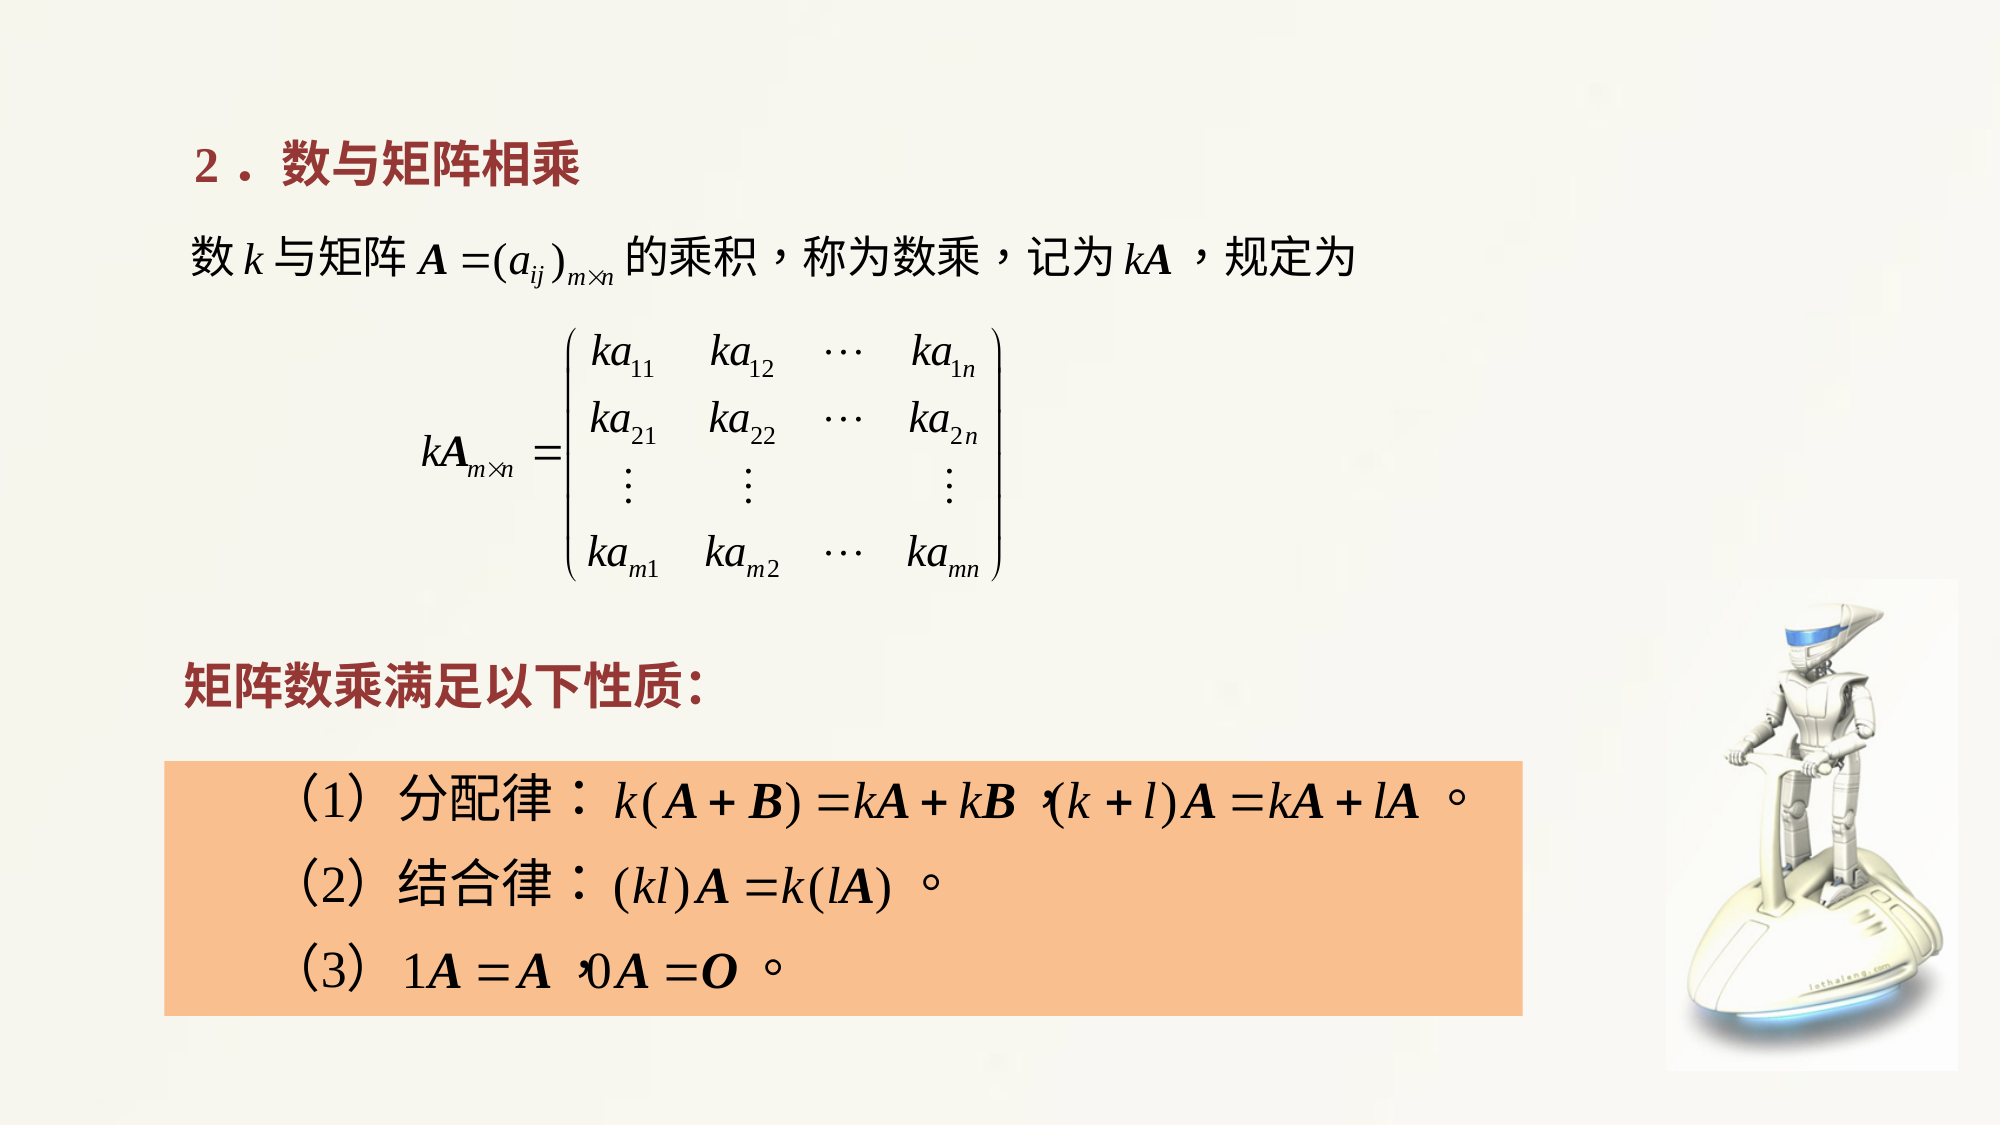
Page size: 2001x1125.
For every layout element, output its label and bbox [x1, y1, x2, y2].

text_box [99, 212, 2000, 645]
text_box [0, 0, 2000, 1125]
text_box [164, 761, 1523, 1053]
